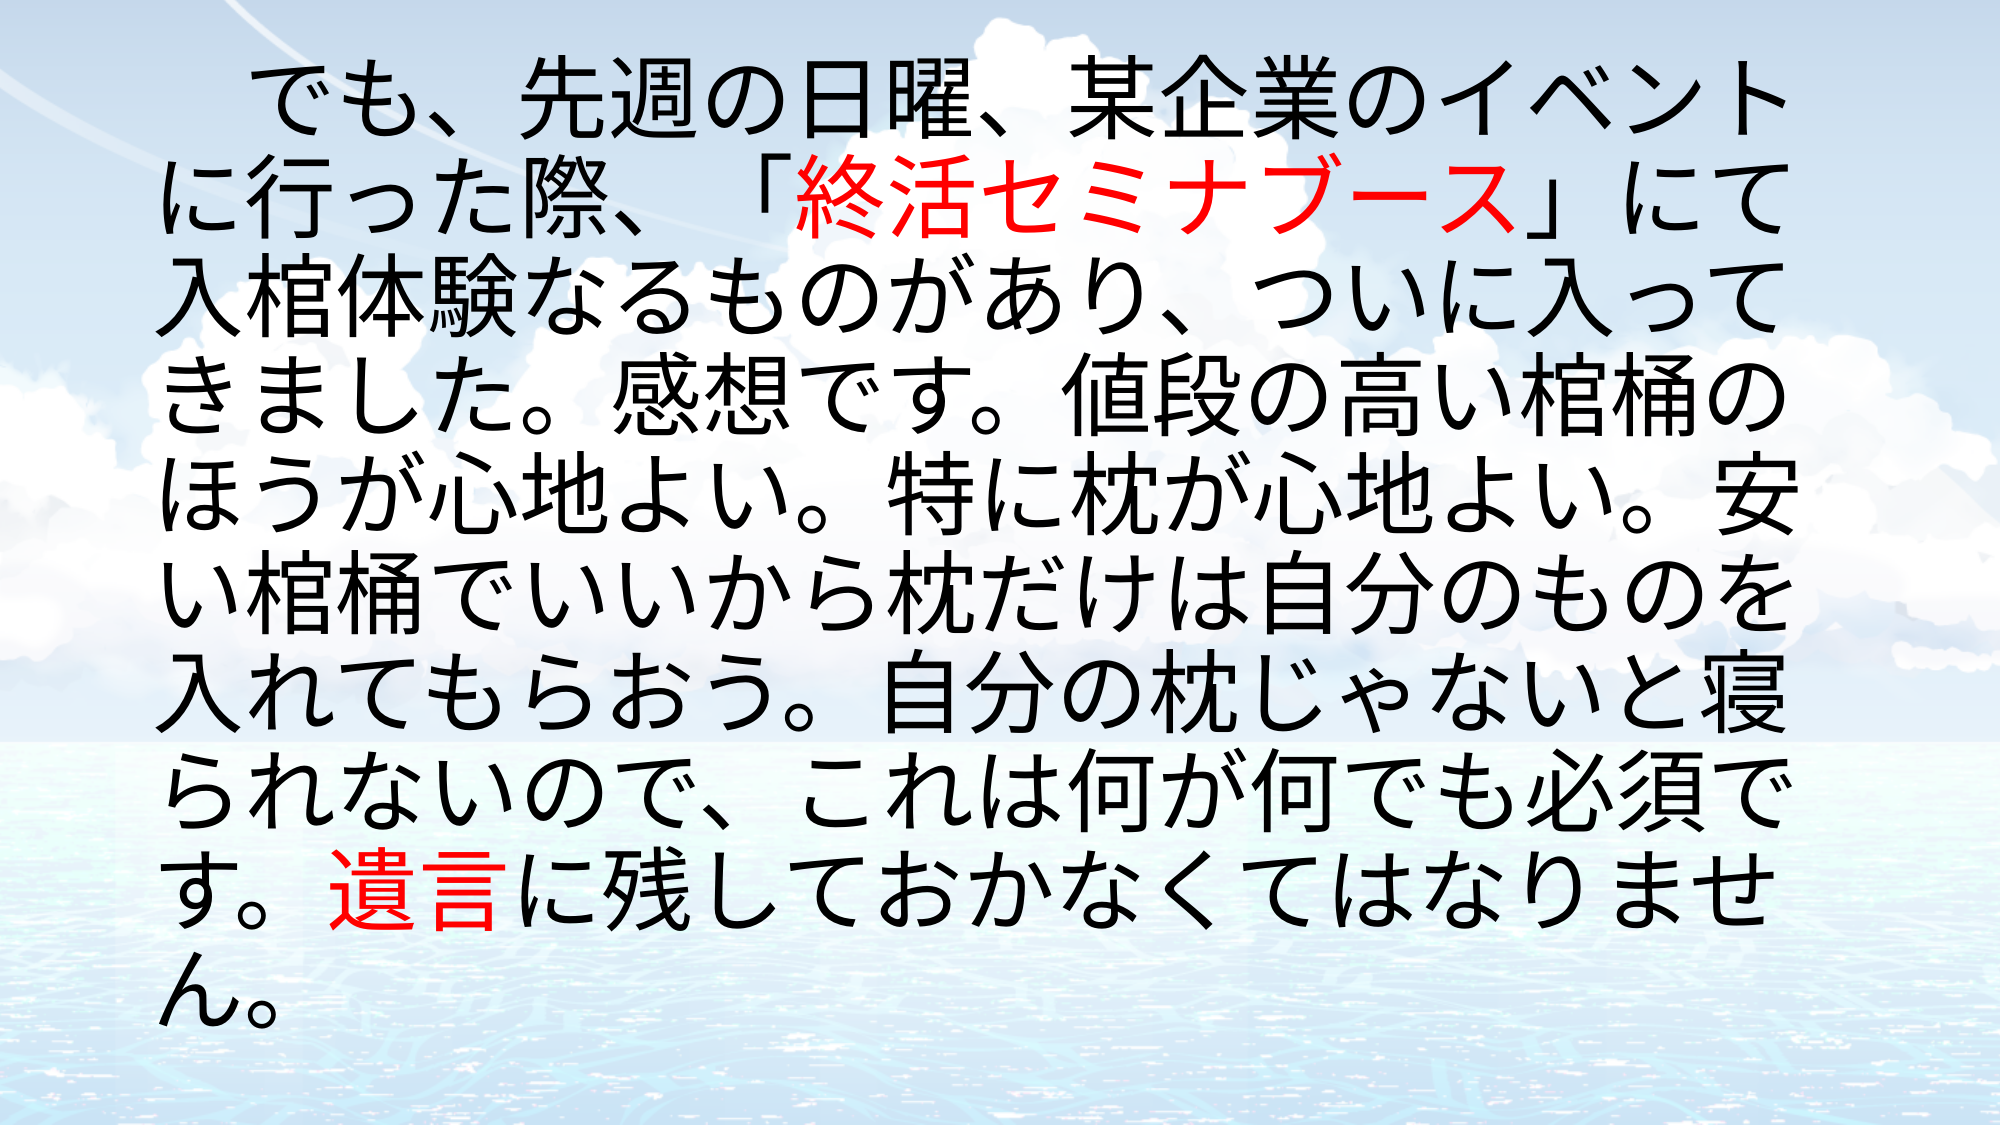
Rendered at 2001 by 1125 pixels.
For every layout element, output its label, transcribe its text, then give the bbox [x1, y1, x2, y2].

list でも、先週の日曜、某企業のイベントに行った際、「終活セミナブース」にて入棺体験なるものがあり、ついに入ってきました。感想です。値段の高い棺桶のほうが心地よい。特に枕が心地よい。安い棺桶でいいから枕だけは自分のものを入れてもらおう。自分の枕じゃないと寝られないので、これは何が何でも必須です。遺言に残しておかなくてはなりません。 [137, 46, 1863, 957]
